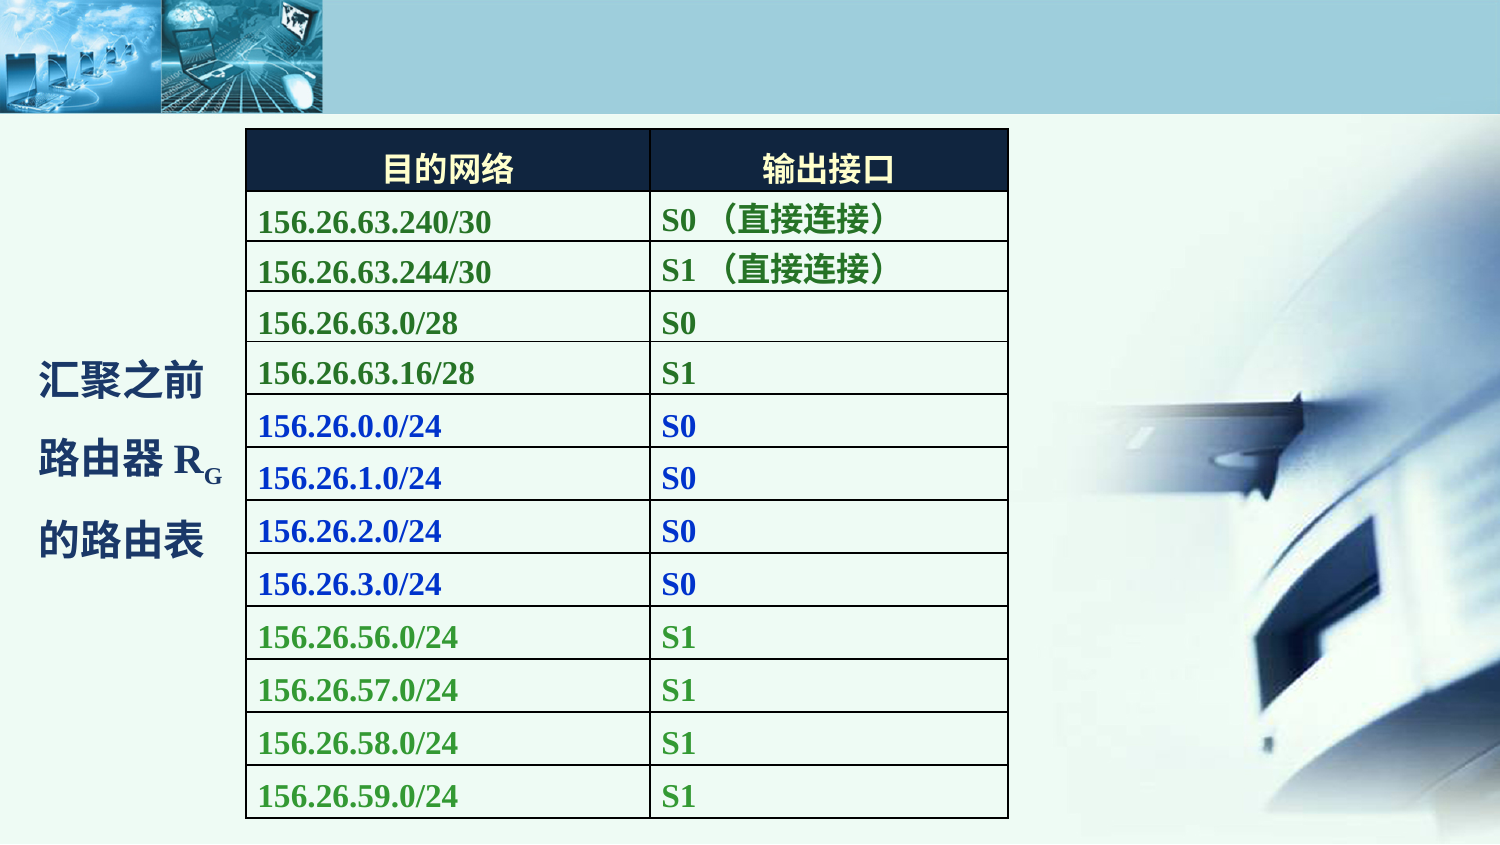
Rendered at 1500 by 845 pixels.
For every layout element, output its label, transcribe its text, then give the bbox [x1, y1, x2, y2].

table_cell 156.26.1.0/24 [247, 448, 649, 499]
table_header 目的网络 [247, 130, 649, 190]
table_cell 156.26.63.240/30 [247, 192, 649, 240]
title 汇聚之前 路由器RG 的路由表 [23, 304, 245, 589]
table_cell S0 [651, 292, 1007, 341]
table_cell S0 [651, 395, 1007, 446]
table_cell 156.26.63.244/30 [247, 242, 649, 290]
table_cell 156.26.58.0/24 [247, 713, 649, 764]
table_cell S0 [651, 501, 1007, 552]
table_cell S1 [651, 342, 1007, 393]
table_cell 156.26.59.0/24 [247, 766, 649, 817]
table_cell S0 [651, 554, 1007, 605]
table_cell 156.26.0.0/24 [247, 395, 649, 446]
table_cell S0（直接连接） [651, 192, 1007, 240]
table_cell 156.26.56.0/24 [247, 607, 649, 658]
table_cell S0 [651, 448, 1007, 499]
picture [0, 0, 1500, 844]
table_cell 156.26.63.16/28 [247, 342, 649, 393]
table_cell S1 [651, 607, 1007, 658]
table_cell 156.26.63.0/28 [247, 292, 649, 341]
table_cell 156.26.57.0/24 [247, 660, 649, 711]
table_header 输出接口 [651, 130, 1007, 190]
table_cell S1（直接连接） [651, 242, 1007, 290]
table_cell S1 [651, 766, 1007, 817]
table_cell S1 [651, 713, 1007, 764]
table_cell 156.26.2.0/24 [247, 501, 649, 552]
table_cell S1 [651, 660, 1007, 711]
table_cell 156.26.3.0/24 [247, 554, 649, 605]
